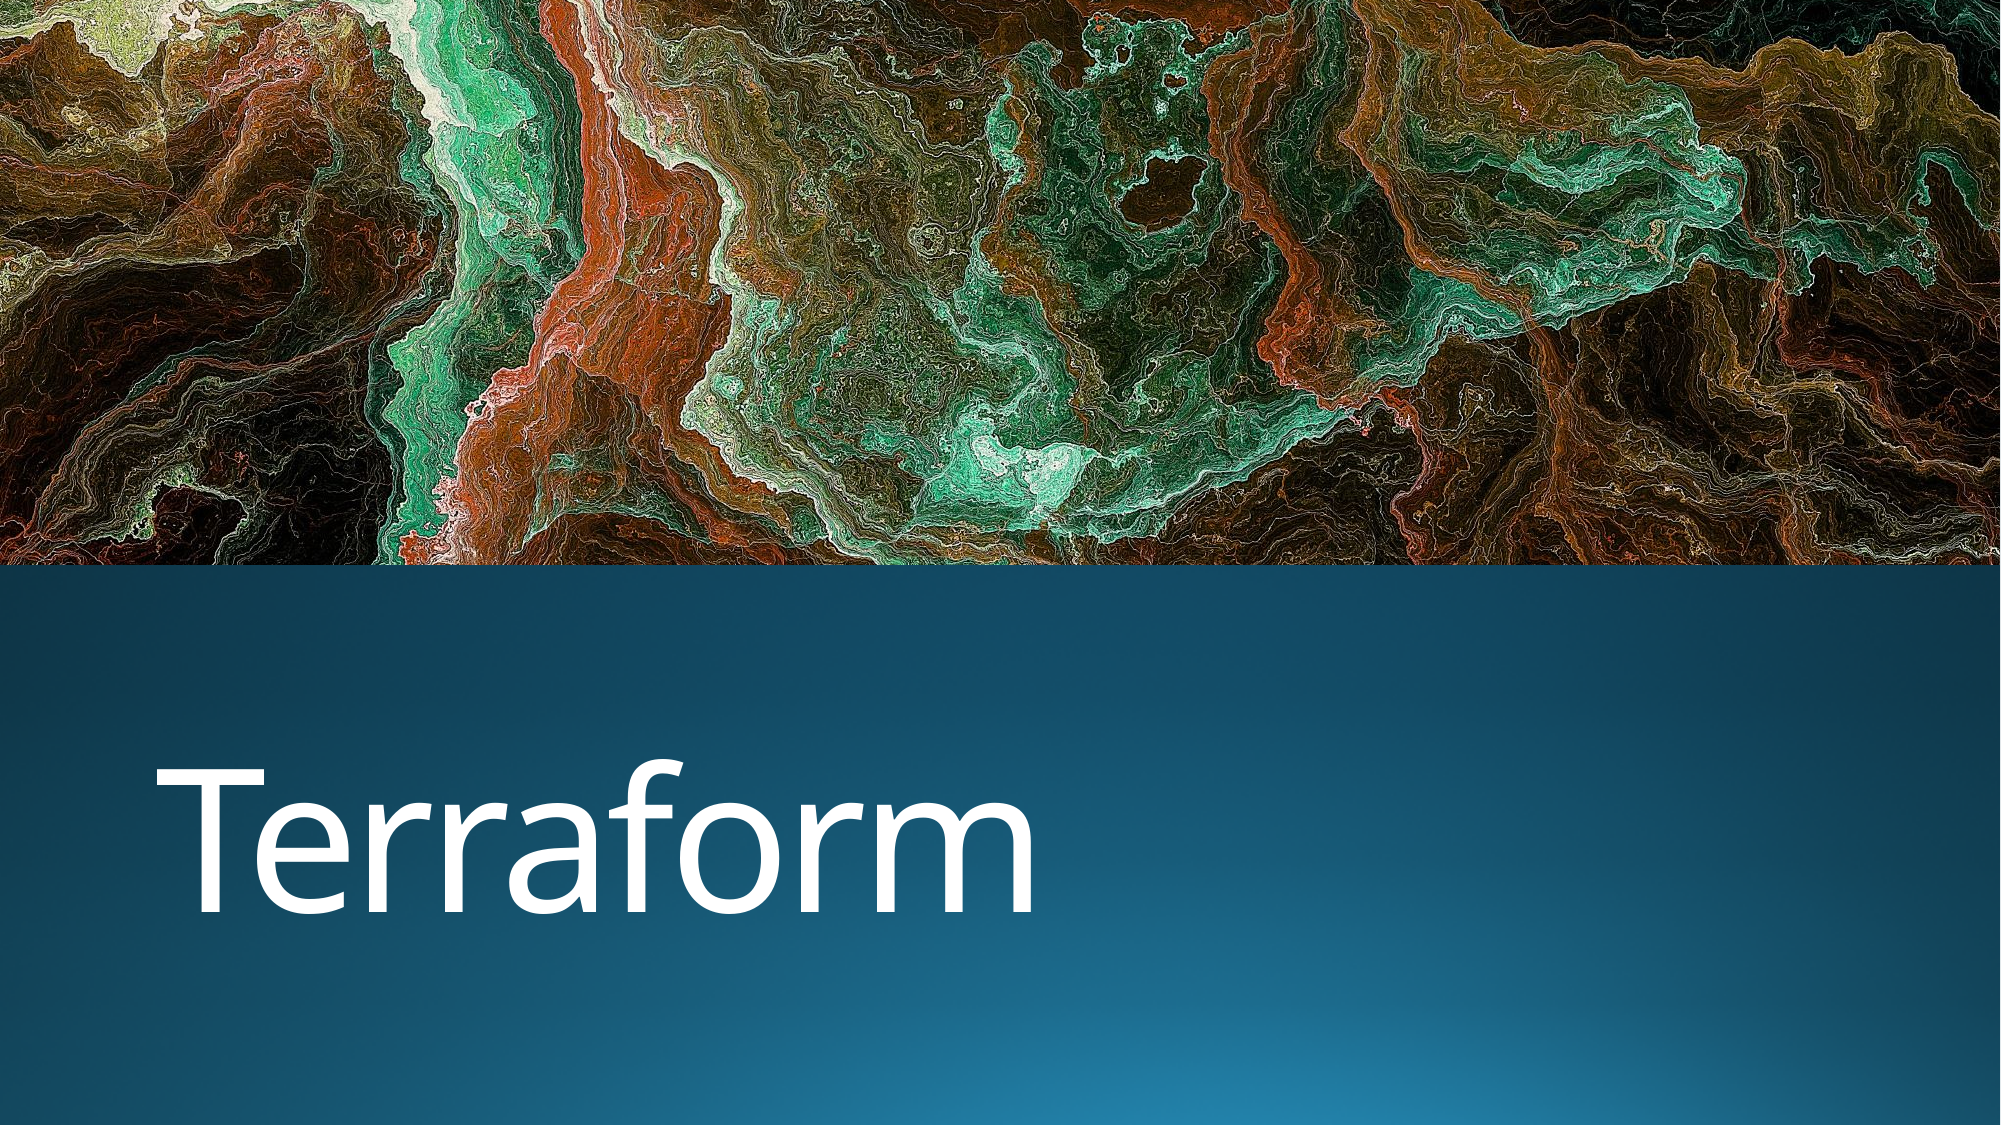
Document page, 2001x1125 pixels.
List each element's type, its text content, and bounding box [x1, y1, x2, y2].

title Terraform [140, 732, 1641, 1002]
picture [0, 0, 2001, 1125]
